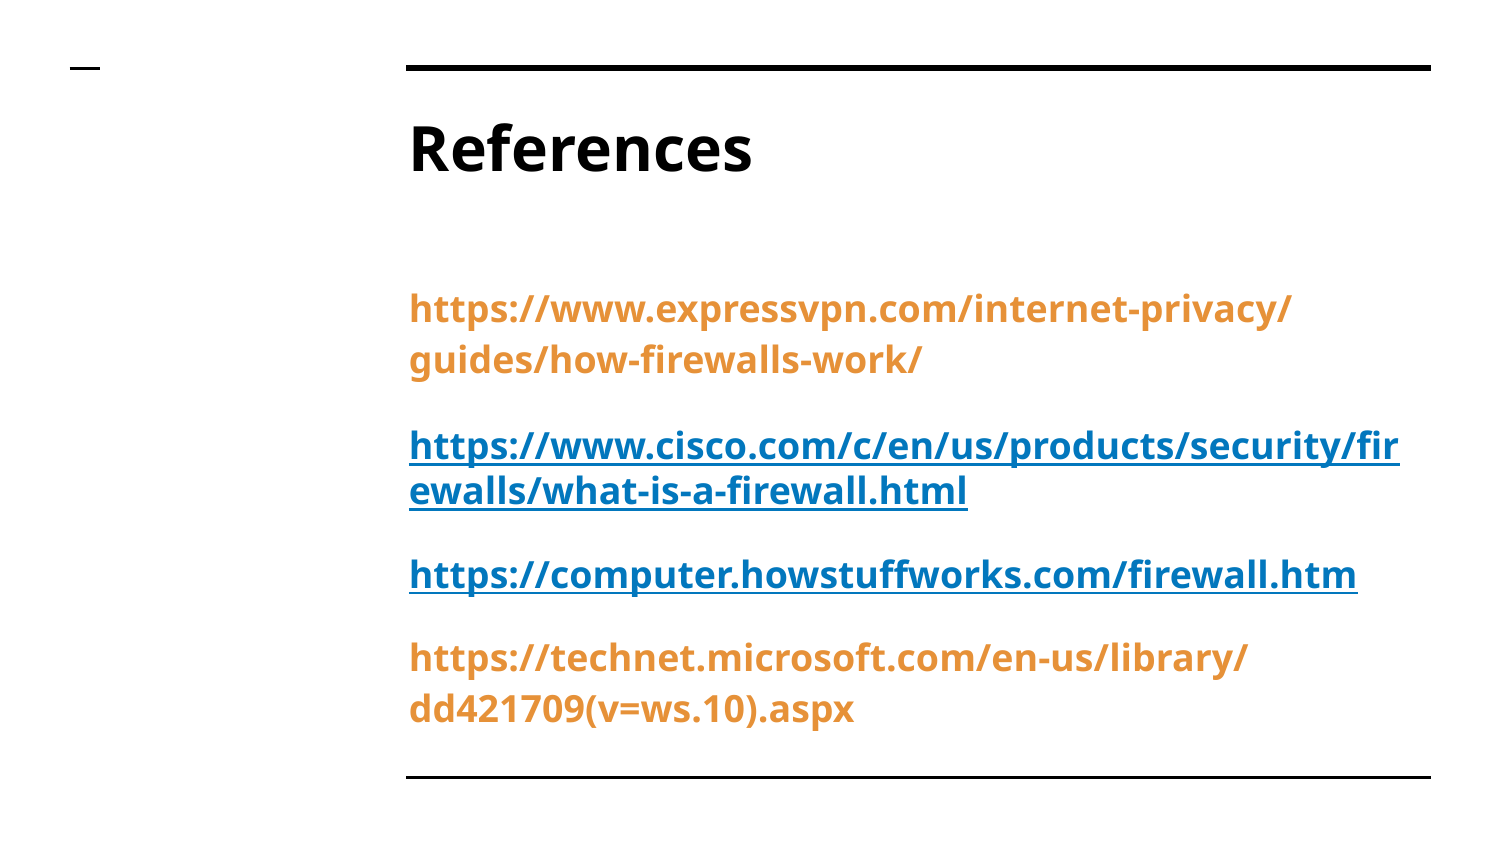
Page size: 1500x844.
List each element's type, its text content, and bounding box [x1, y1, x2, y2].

title References [393, 94, 1431, 199]
list https://www.expressvpn.com/internet-privacy/guides/how-firewalls-work/ https://www.cisco.com/c/en/us/products/security/firewalls/what-is-a-firewall.html https://computer.howstuffworks.com/firewall.htm https://technet.microsoft.com/en-us/library/dd421709(v=ws.10).aspx [393, 262, 1431, 756]
